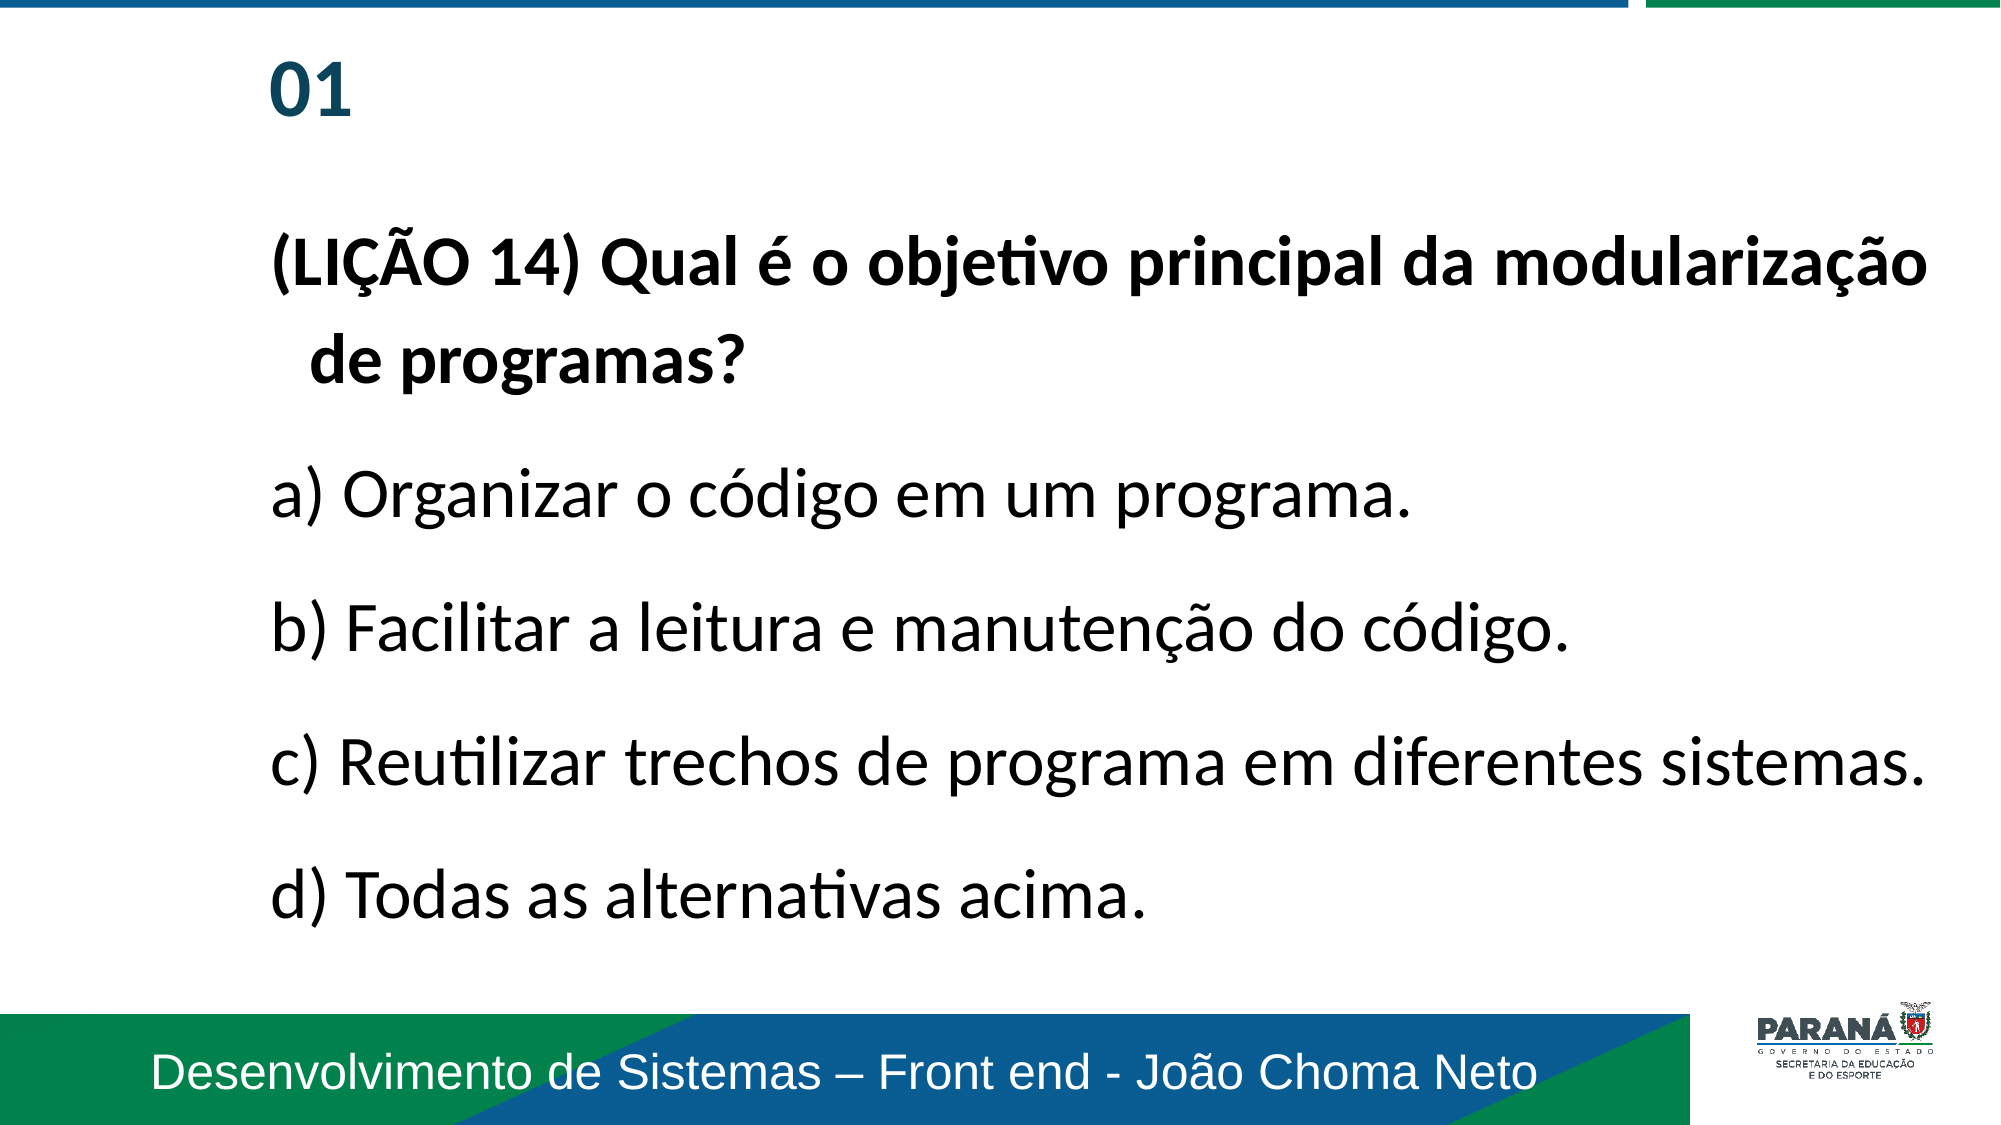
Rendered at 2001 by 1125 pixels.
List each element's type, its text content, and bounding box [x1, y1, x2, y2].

picture [0, 1014, 1690, 1125]
list 01 [217, 36, 1637, 174]
list (LIÇÃO 14) Qual é o objetivo principal da modulariza­ção de programas? a) Organizar o código em um programa. b) Facilitar a leitura e manutenção do código. c) Reutilizar trechos de programa em diferentes sistemas. d) Todas as alternativas acima. [217, 193, 1944, 998]
picture [1757, 1002, 1933, 1081]
